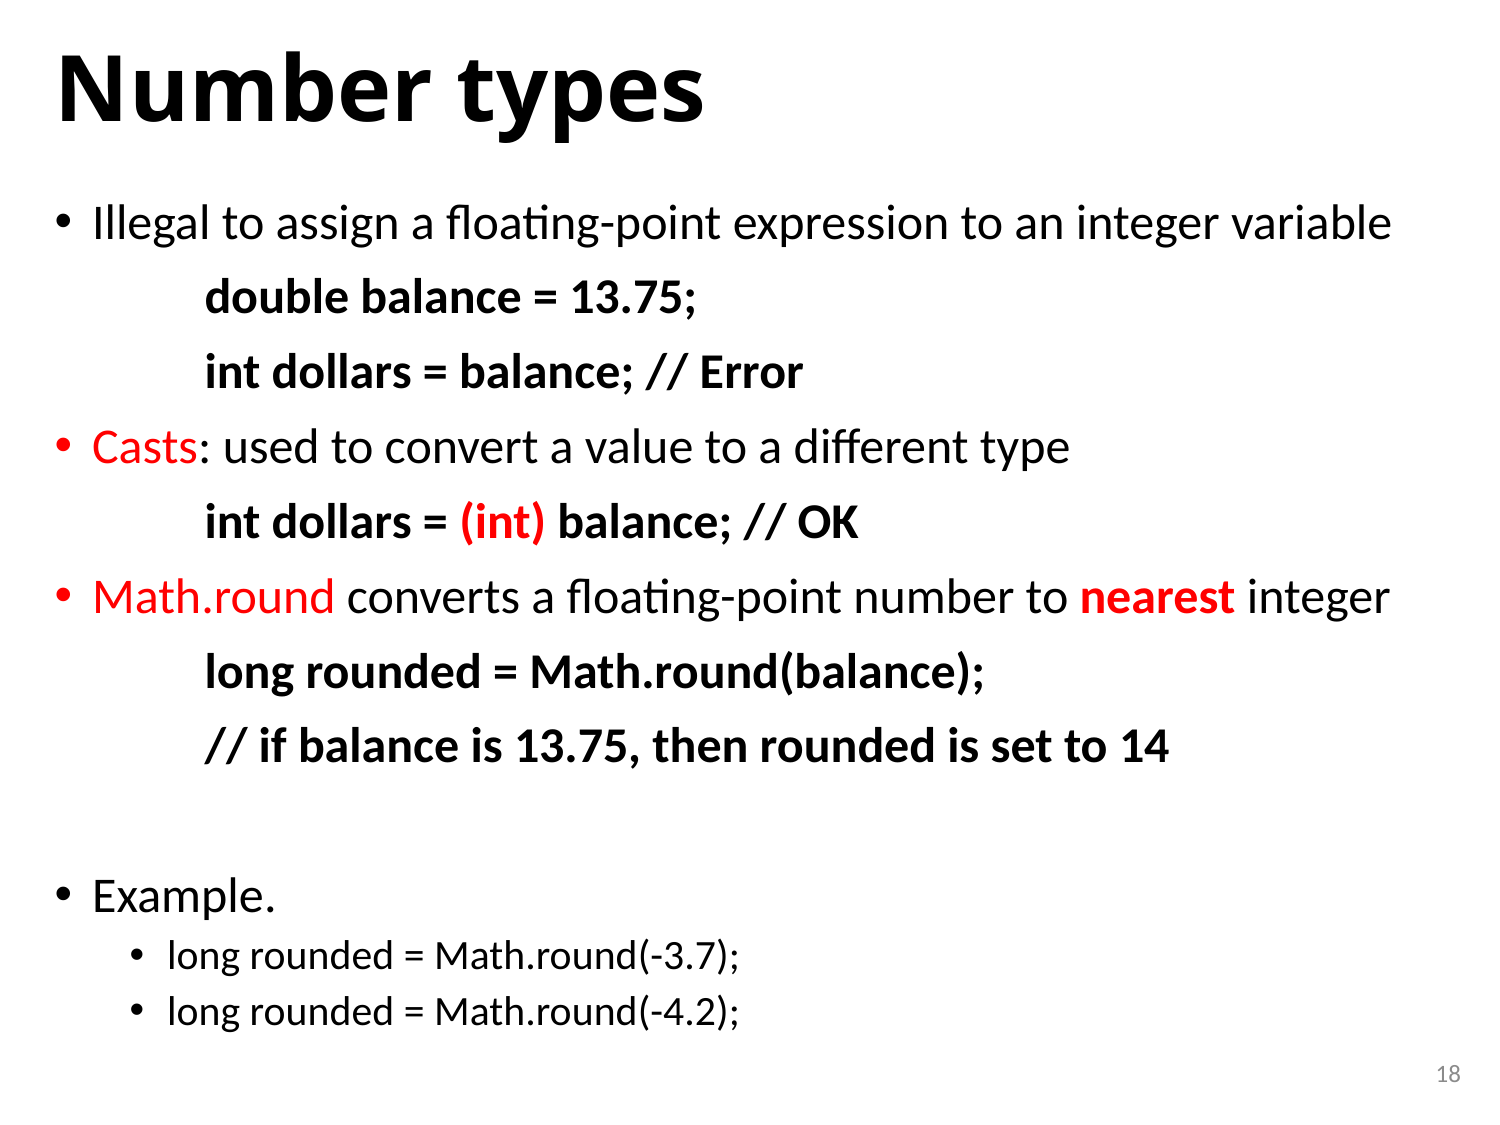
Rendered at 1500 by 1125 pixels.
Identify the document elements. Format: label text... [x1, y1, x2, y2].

list Illegal to assign a floating-point expression to an integer variable double balance = 13.75; int dollars = balance; // Error Casts: used to convert a value to a different type int dollars = (int) balance; // OK Math.round converts a floating-point number to nearest integer long rounded = Math.round(balance); // if balance is 13.75, then rounded is set to 14 Example. long rounded = Math.round(-3.7); long rounded = Math.round(-4.2); [39, 188, 1461, 1085]
title Number types [39, 22, 1461, 161]
slide_number 18 [1138, 1042, 1477, 1103]
